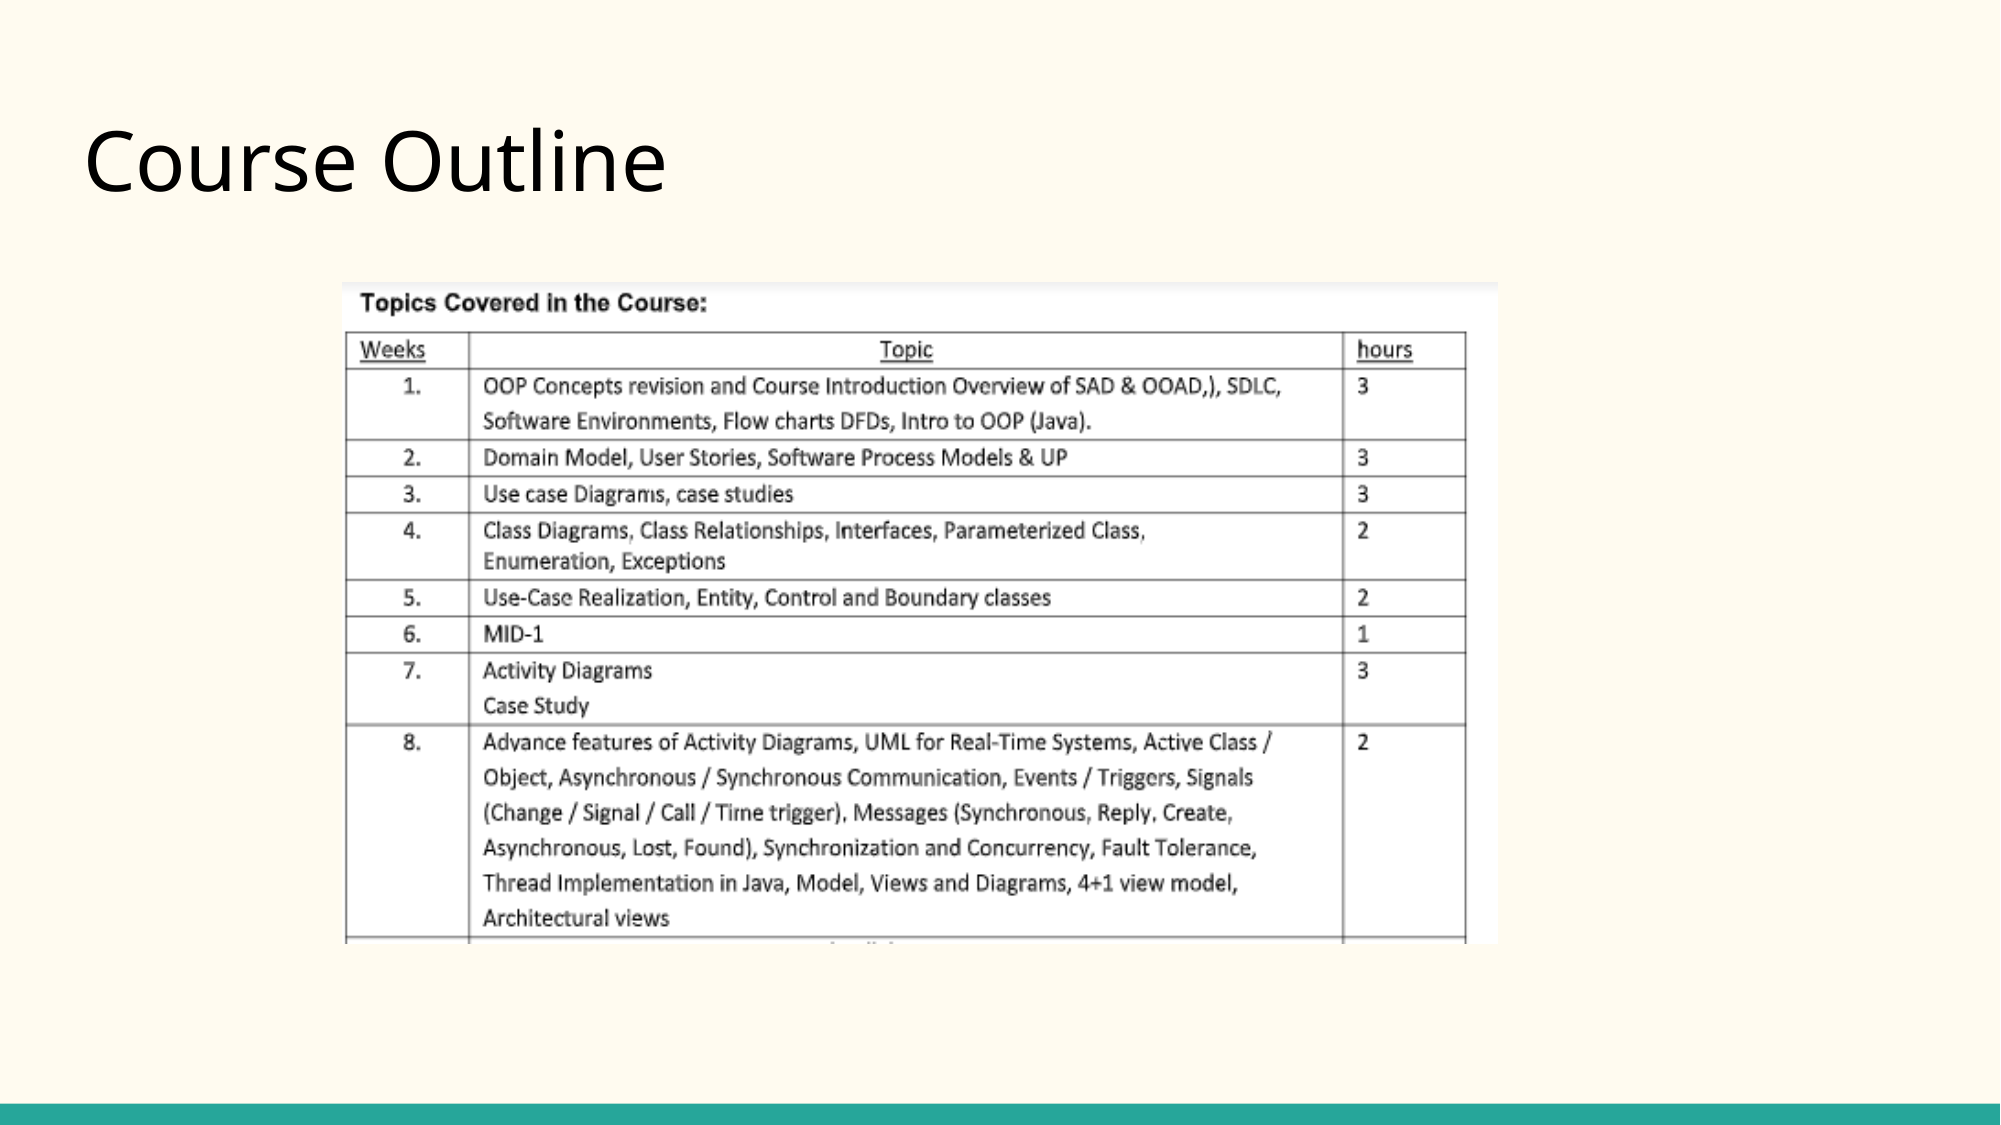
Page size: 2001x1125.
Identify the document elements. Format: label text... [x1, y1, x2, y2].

picture [342, 282, 1499, 944]
title Course Outline [68, 97, 1932, 232]
